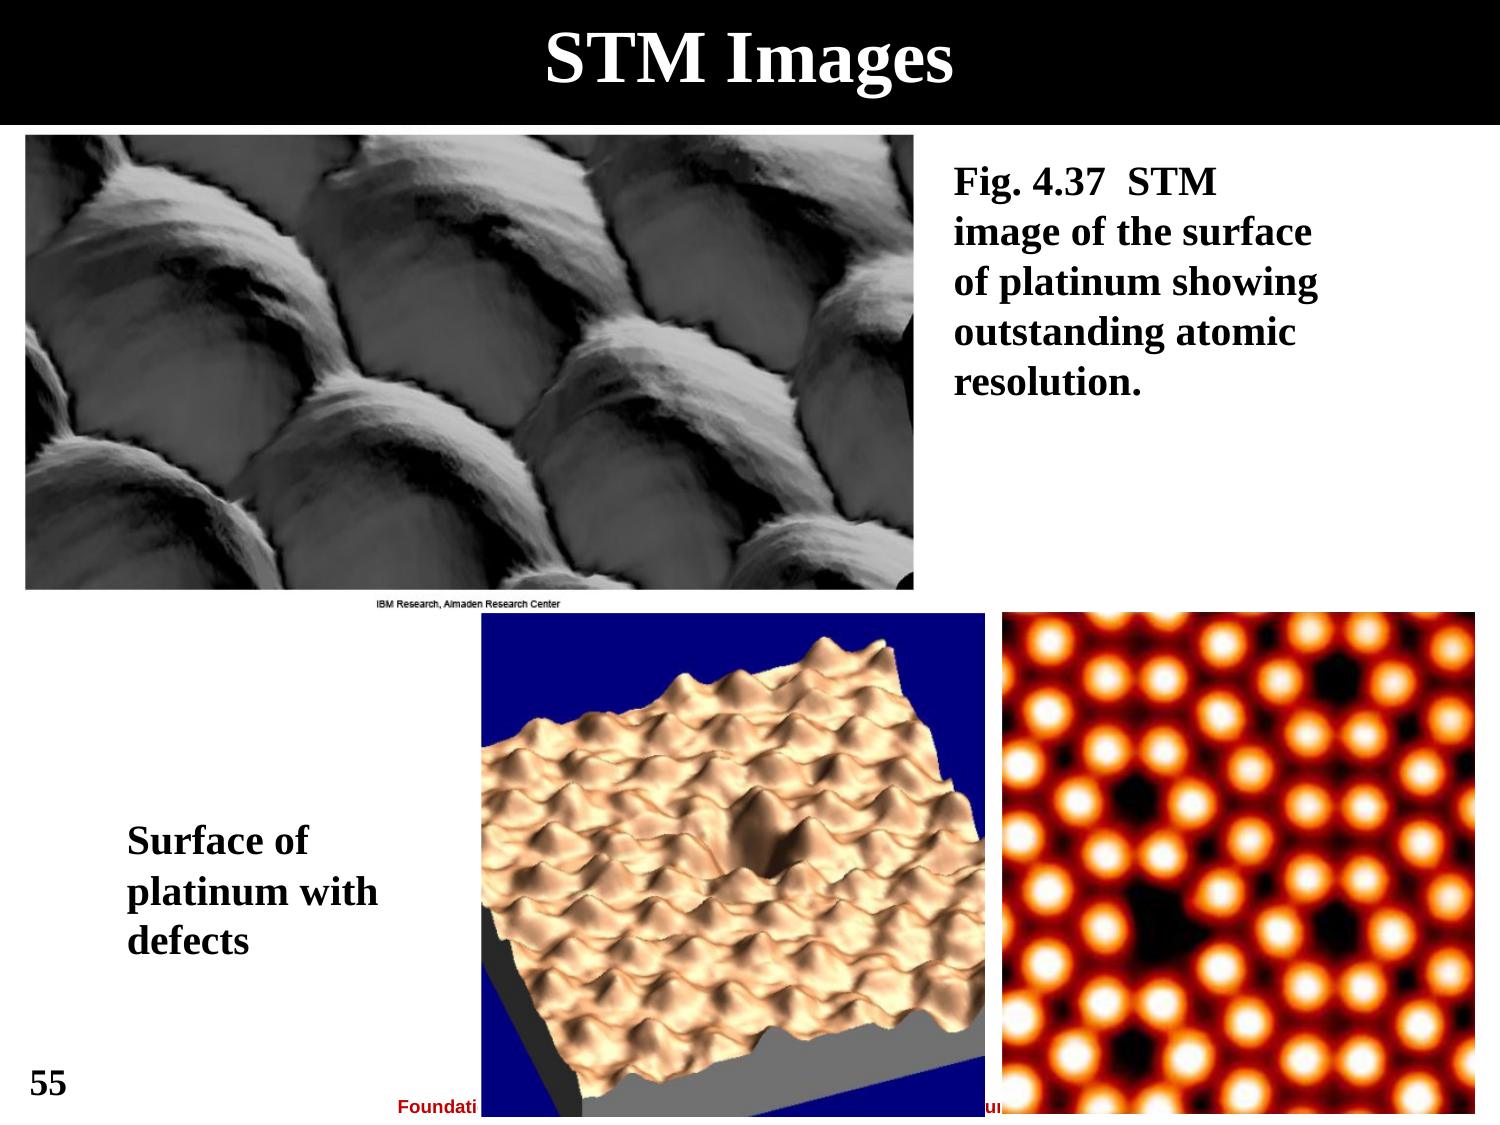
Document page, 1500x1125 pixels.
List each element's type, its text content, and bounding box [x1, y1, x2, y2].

text_box STM Images [0, 0, 1500, 125]
picture [478, 612, 986, 1117]
picture [1000, 612, 1476, 1115]
text_box Fig. 4.37 STM image of the surface of platinum showing outstanding atomic resolution. [938, 146, 1341, 411]
slide_number 55 [0, 1049, 83, 1125]
picture [23, 110, 916, 610]
text_box Surface of platinum with defects [112, 805, 472, 971]
